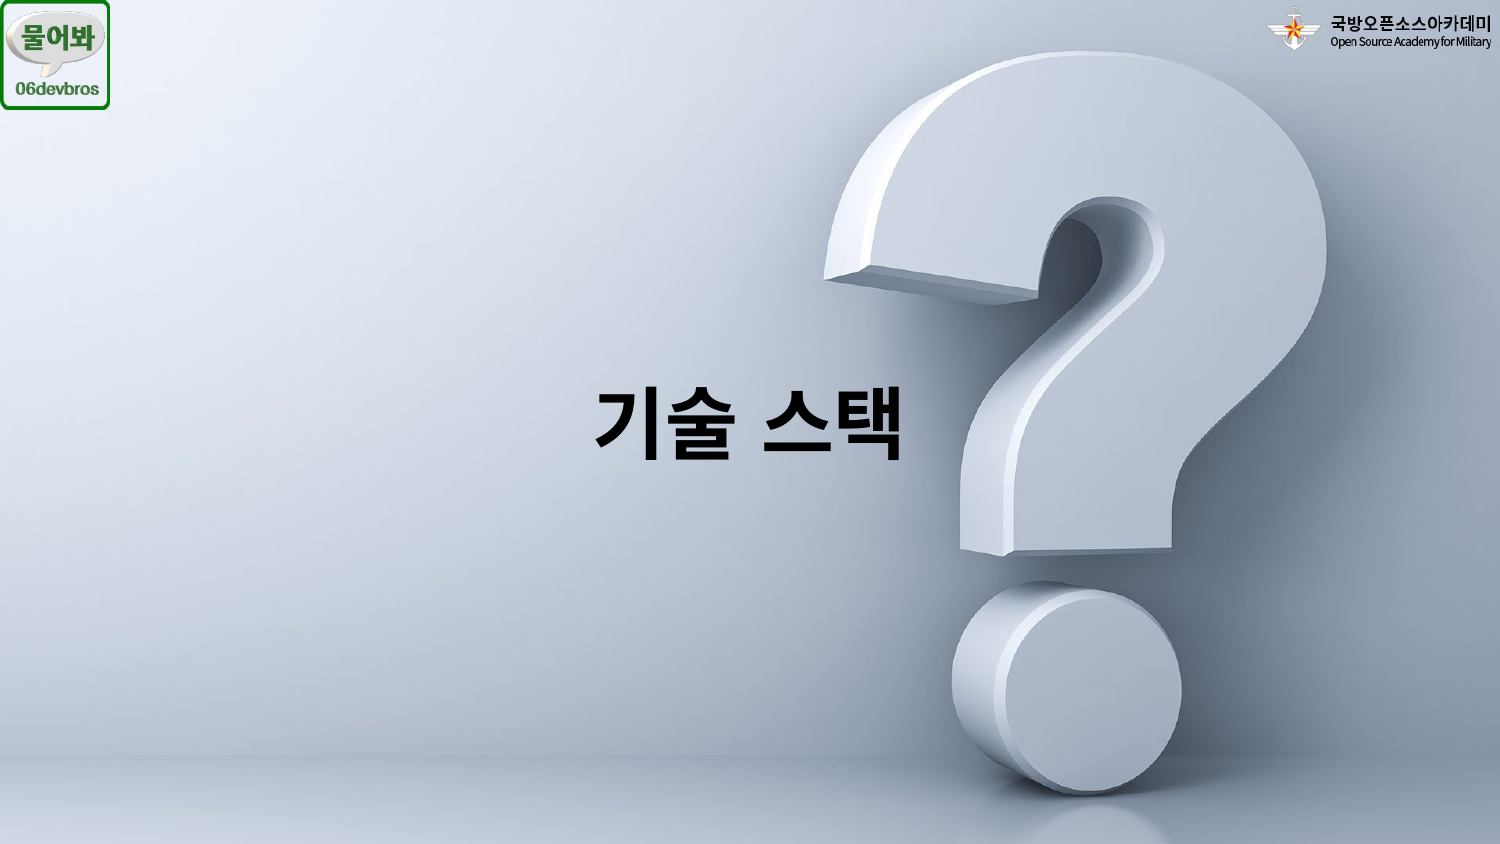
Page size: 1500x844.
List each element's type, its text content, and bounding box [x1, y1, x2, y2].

title 기술 스택 [51, 352, 1449, 491]
picture [0, 0, 1500, 844]
